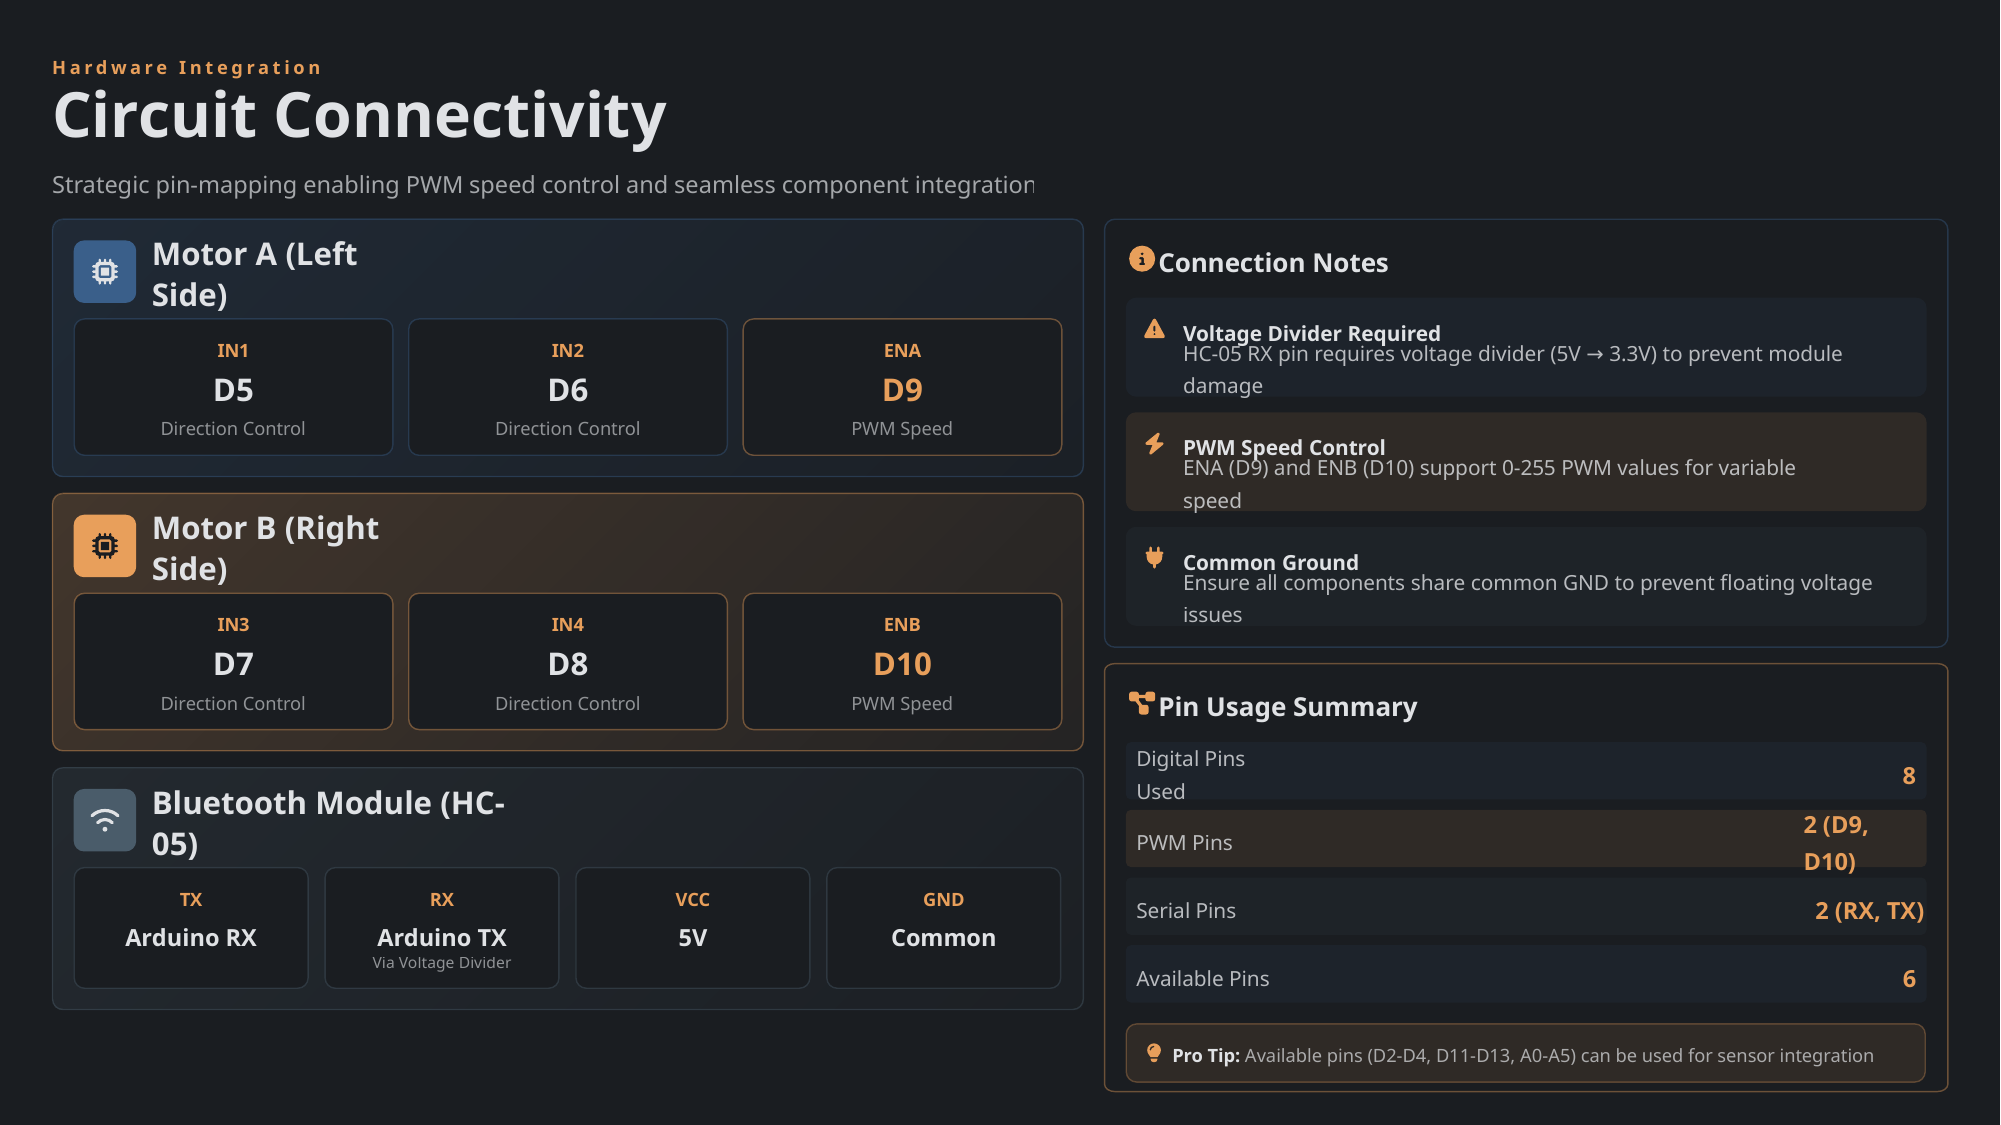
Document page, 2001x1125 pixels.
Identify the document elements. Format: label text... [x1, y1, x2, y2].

text_box 2 (D9, D10) [1803, 820, 1928, 857]
text_box [1129, 691, 1156, 715]
text_box RX [336, 883, 548, 910]
text_box Available Pins [1136, 958, 1271, 990]
text_box Hardware Integration [52, 52, 1957, 79]
text_box [743, 318, 1062, 456]
text_box ENA (D9) and ENB (D10) support 0-255 PWM values for variable speed [1183, 464, 1833, 496]
text_box [325, 867, 559, 989]
text_box Strategic pin-mapping enabling PWM speed control and seamless component integration [52, 161, 1960, 198]
text_box 6 [1902, 955, 1928, 993]
text_box Via Voltage Divider [337, 951, 547, 973]
text_box [74, 867, 309, 989]
text_box Circuit Connectivity [52, 88, 1980, 151]
text_box [1126, 1023, 1926, 1083]
text_box [1125, 945, 1927, 1003]
text_box [1125, 526, 1927, 626]
text_box [408, 318, 728, 456]
text_box [52, 219, 1084, 477]
text_box HC-05 RX pin requires voltage divider (5V → 3.3V) to prevent module damage [1183, 349, 1901, 382]
text_box [1129, 245, 1156, 272]
text_box D7 [82, 640, 385, 683]
text_box [1125, 742, 1927, 800]
text_box [74, 318, 393, 456]
text_box 5V [586, 914, 800, 952]
text_box [1125, 809, 1927, 868]
text_box [90, 808, 120, 817]
text_box PWM Speed [754, 687, 1051, 714]
text_box D10 [751, 640, 1054, 683]
text_box Bluetooth Module (HC-05) [151, 799, 538, 842]
text_box [92, 532, 119, 560]
text_box D6 [416, 366, 719, 408]
text_box GND [838, 883, 1050, 910]
text_box Connection Notes [1158, 240, 1940, 277]
text_box ENA [754, 335, 1051, 362]
text_box [92, 258, 119, 285]
text_box [826, 867, 1061, 989]
text_box IN4 [420, 609, 716, 636]
text_box [52, 493, 1084, 751]
text_box [96, 817, 114, 824]
text_box Arduino TX [335, 914, 549, 952]
text_box TX [85, 883, 297, 910]
text_box [52, 767, 1084, 1010]
text_box [1125, 297, 1927, 397]
text_box IN1 [85, 335, 382, 362]
text_box Motor A (Left Side) [151, 250, 432, 293]
text_box PWM Speed Control [1183, 427, 1833, 460]
text_box Direction Control [420, 687, 716, 714]
text_box Direction Control [85, 413, 382, 440]
text_box PWM Speed [754, 413, 1051, 440]
text_box Direction Control [85, 687, 382, 714]
text_box [1145, 432, 1164, 455]
text_box Common [836, 914, 1051, 952]
text_box [1125, 877, 1927, 935]
text_box D9 [751, 366, 1054, 408]
text_box ENB [754, 609, 1051, 636]
text_box Pin Usage Summary [1158, 684, 1940, 722]
text_box D8 [416, 640, 719, 683]
text_box [1147, 1043, 1161, 1063]
text_box [1144, 318, 1165, 339]
text_box D5 [82, 366, 385, 408]
text_box [575, 867, 810, 989]
text_box [408, 593, 728, 730]
text_box [73, 514, 137, 578]
text_box [1104, 663, 1948, 1092]
text_box [74, 593, 393, 730]
text_box Voltage Divider Required [1183, 313, 1901, 345]
text_box Serial Pins [1136, 890, 1238, 922]
text_box Pro Tip: Available pins (D2-D4, D11-D13, A0-A5) can be used for sensor integration [1172, 1039, 1919, 1066]
text_box Common Ground [1183, 542, 1887, 574]
text_box Motor B (Right Side) [151, 525, 448, 567]
text_box PWM Pins [1136, 822, 1240, 855]
text_box Digital Pins Used [1136, 755, 1297, 787]
text_box [1125, 412, 1927, 512]
text_box [1145, 546, 1164, 569]
text_box VCC [587, 883, 799, 910]
text_box [743, 593, 1062, 730]
text_box [73, 788, 137, 852]
text_box Arduino RX [84, 914, 298, 952]
text_box 8 [1902, 752, 1928, 789]
text_box Ensure all components share common GND to prevent floating voltage issues [1183, 578, 1887, 611]
text_box [73, 240, 137, 303]
text_box IN3 [85, 609, 382, 636]
text_box 2 (RX, TX) [1815, 888, 1928, 925]
text_box [1104, 219, 1948, 648]
text_box IN2 [420, 335, 716, 362]
text_box Direction Control [420, 413, 716, 440]
